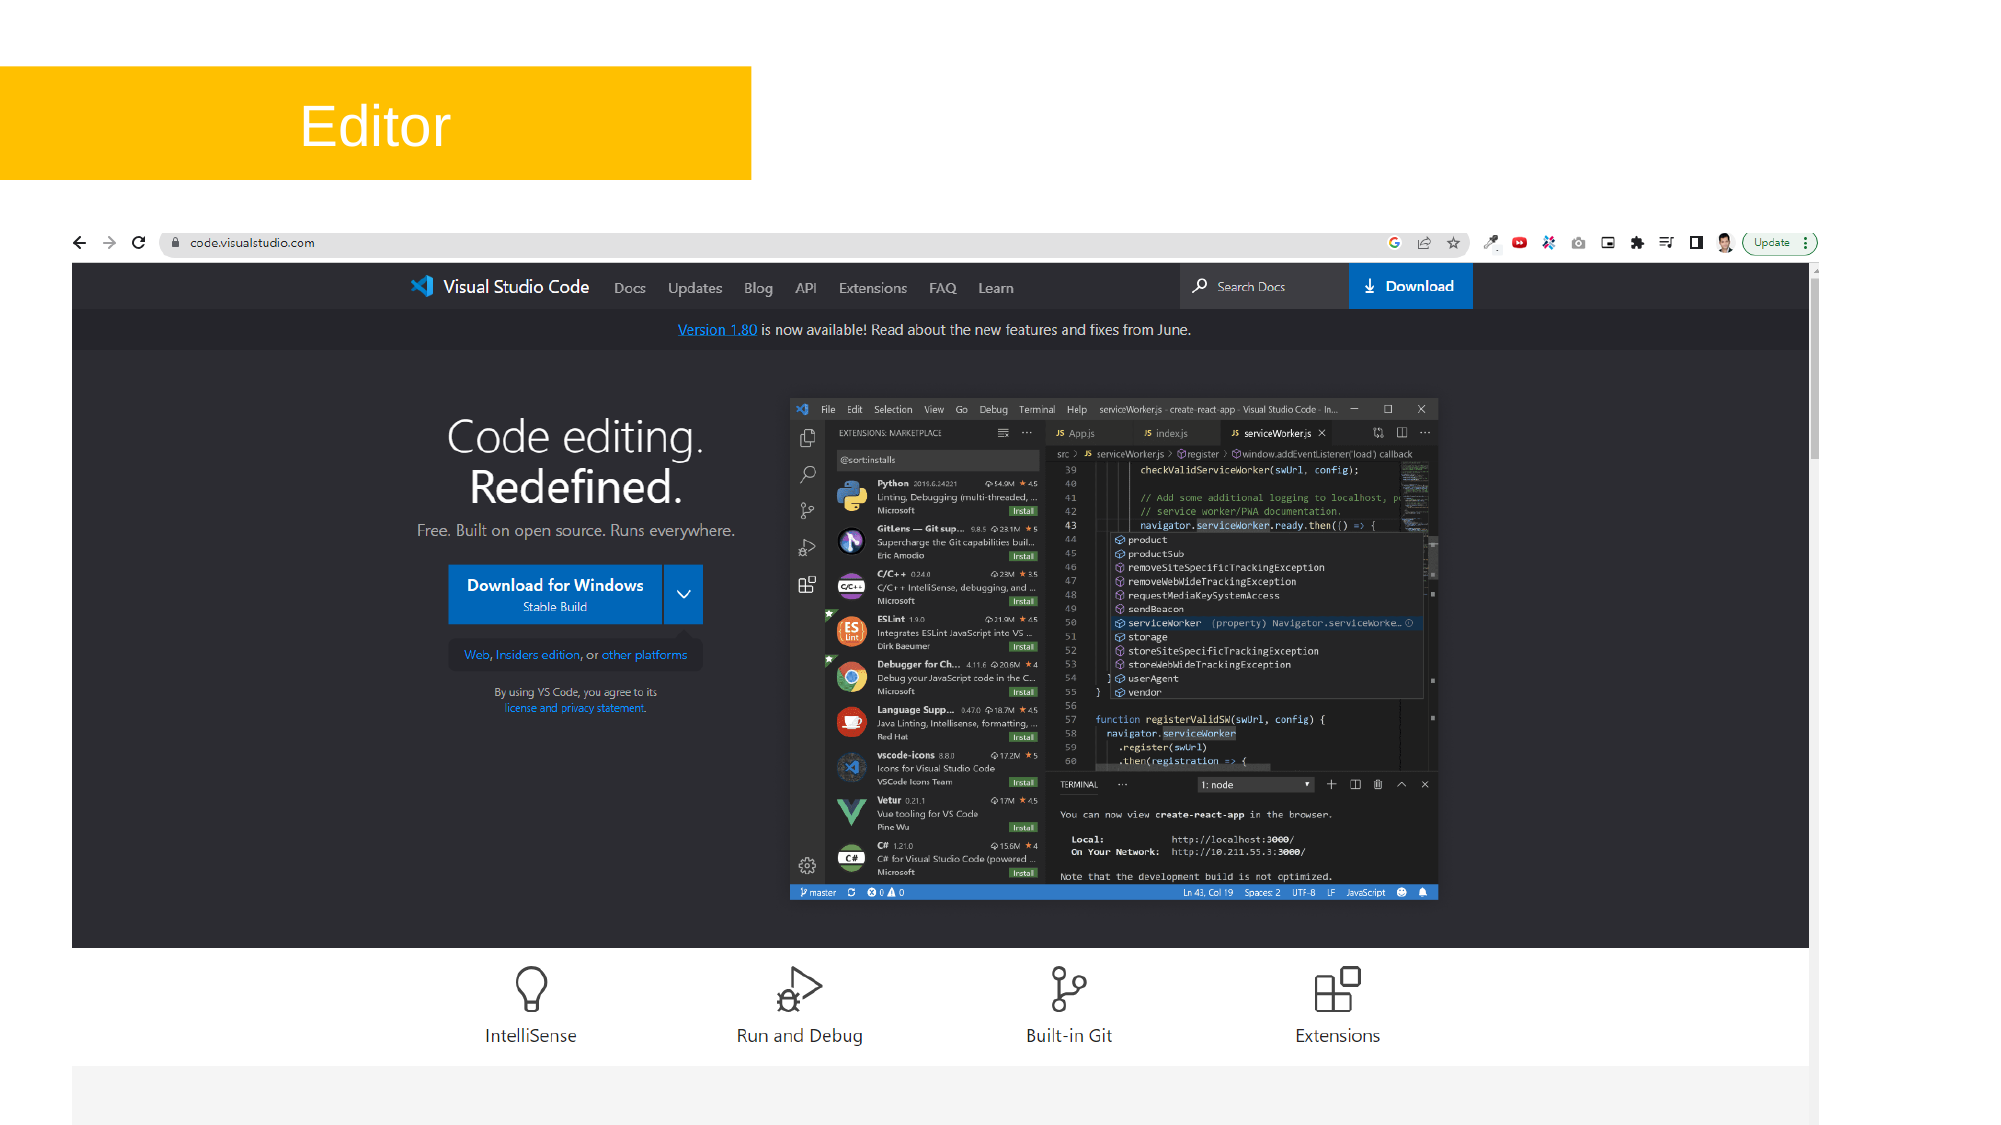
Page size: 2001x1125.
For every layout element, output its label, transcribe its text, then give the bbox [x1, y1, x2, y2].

text_box Editor [0, 65, 752, 181]
picture [72, 233, 1819, 1125]
